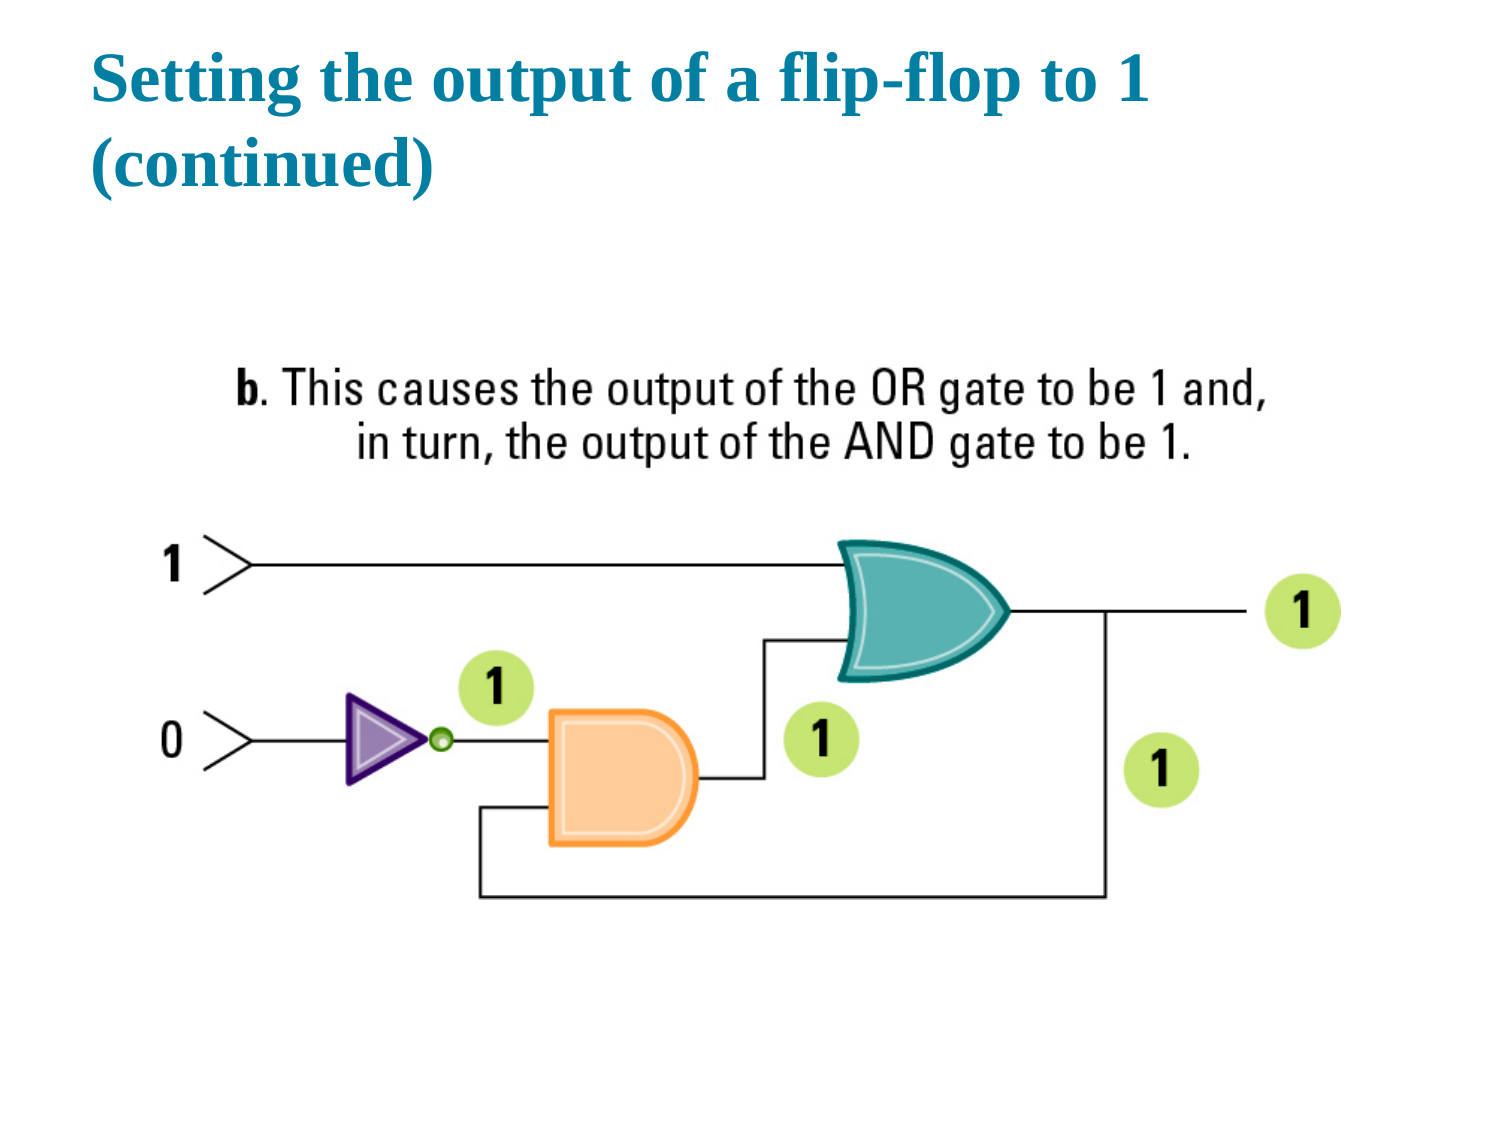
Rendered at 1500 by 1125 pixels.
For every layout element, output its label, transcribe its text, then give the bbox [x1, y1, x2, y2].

picture [159, 362, 1341, 901]
title Setting the output of a flip-flop to 1 (continued) [75, 35, 1425, 216]
